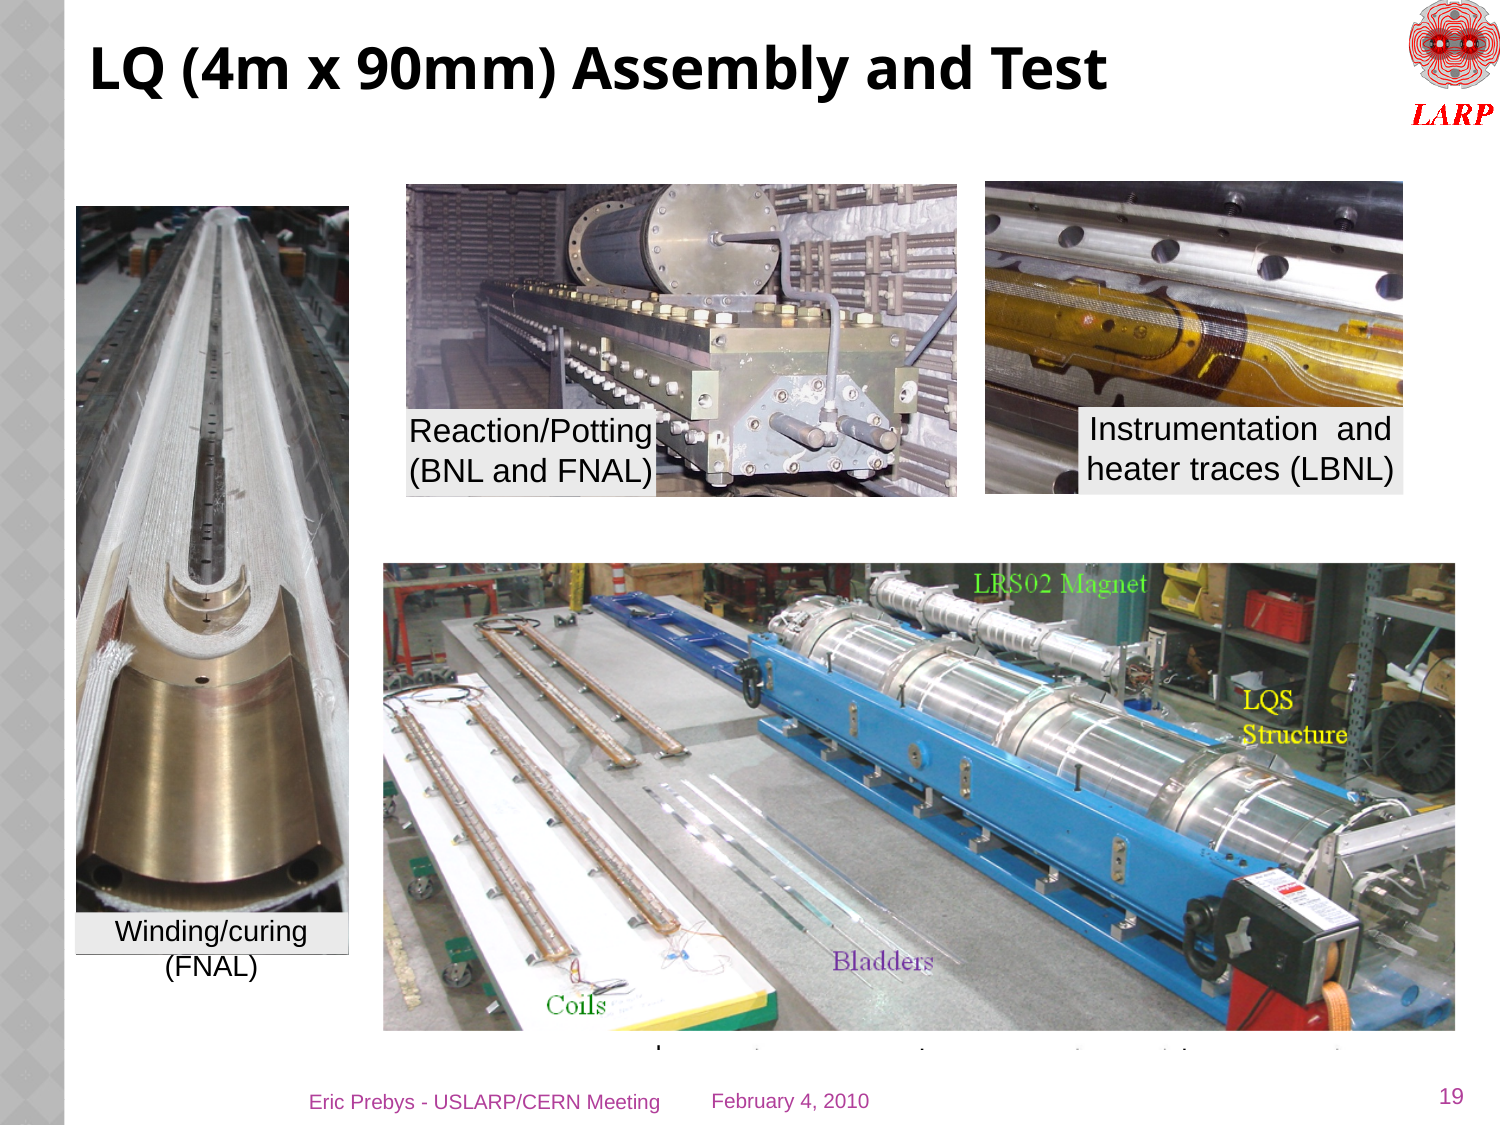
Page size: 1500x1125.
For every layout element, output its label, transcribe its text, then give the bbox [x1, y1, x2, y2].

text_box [74, 205, 349, 955]
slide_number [696, 1075, 1025, 1114]
picture [374, 555, 1468, 1051]
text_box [405, 180, 1404, 497]
slide_number 19 [1367, 1071, 1465, 1110]
picture [1406, 0, 1500, 125]
footer Eric Prebys - USLARP/CERN Meeting [75, 1075, 675, 1114]
title LQ (4m x 90mm) Assembly and Test [81, 24, 1475, 101]
